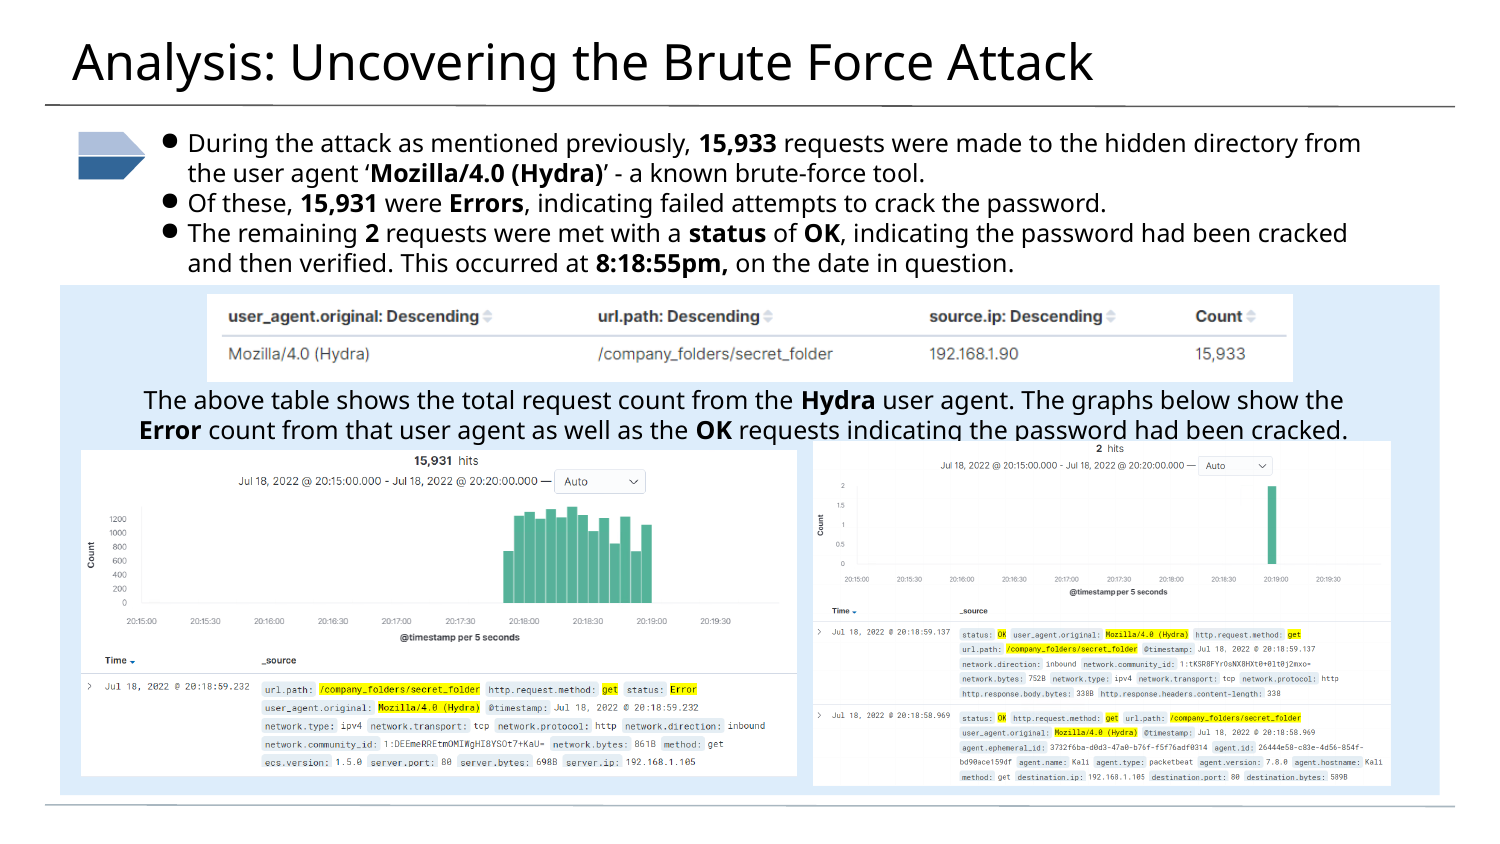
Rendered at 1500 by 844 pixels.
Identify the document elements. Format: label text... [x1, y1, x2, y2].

picture [76, 127, 147, 183]
text_box The above table shows the total request count from the Hydra user agent. The graphs below show the Error count from that user agent as well as the OK requests indicating the password had been cracked. [111, 369, 1378, 459]
subtitle During the attack as mentioned previously, 15,933 requests were made to the hidden directory from the user agent ‘Mozilla/4.0 (Hydra)’ - a known brute-force tool. Of these, 15,931 were Errors, indicating failed attempts to crack the password. The remaining 2 requests were met with a status of OK, indicating the password had been cracked and then verified. This occurred at 8:18:55pm, on the date in question. [60, 112, 1440, 272]
title Analysis: Uncovering the Brute Force Attack [0, 0, 1500, 88]
picture [206, 293, 1294, 382]
text_box [60, 285, 1440, 796]
picture [813, 441, 1391, 786]
picture [80, 450, 798, 777]
